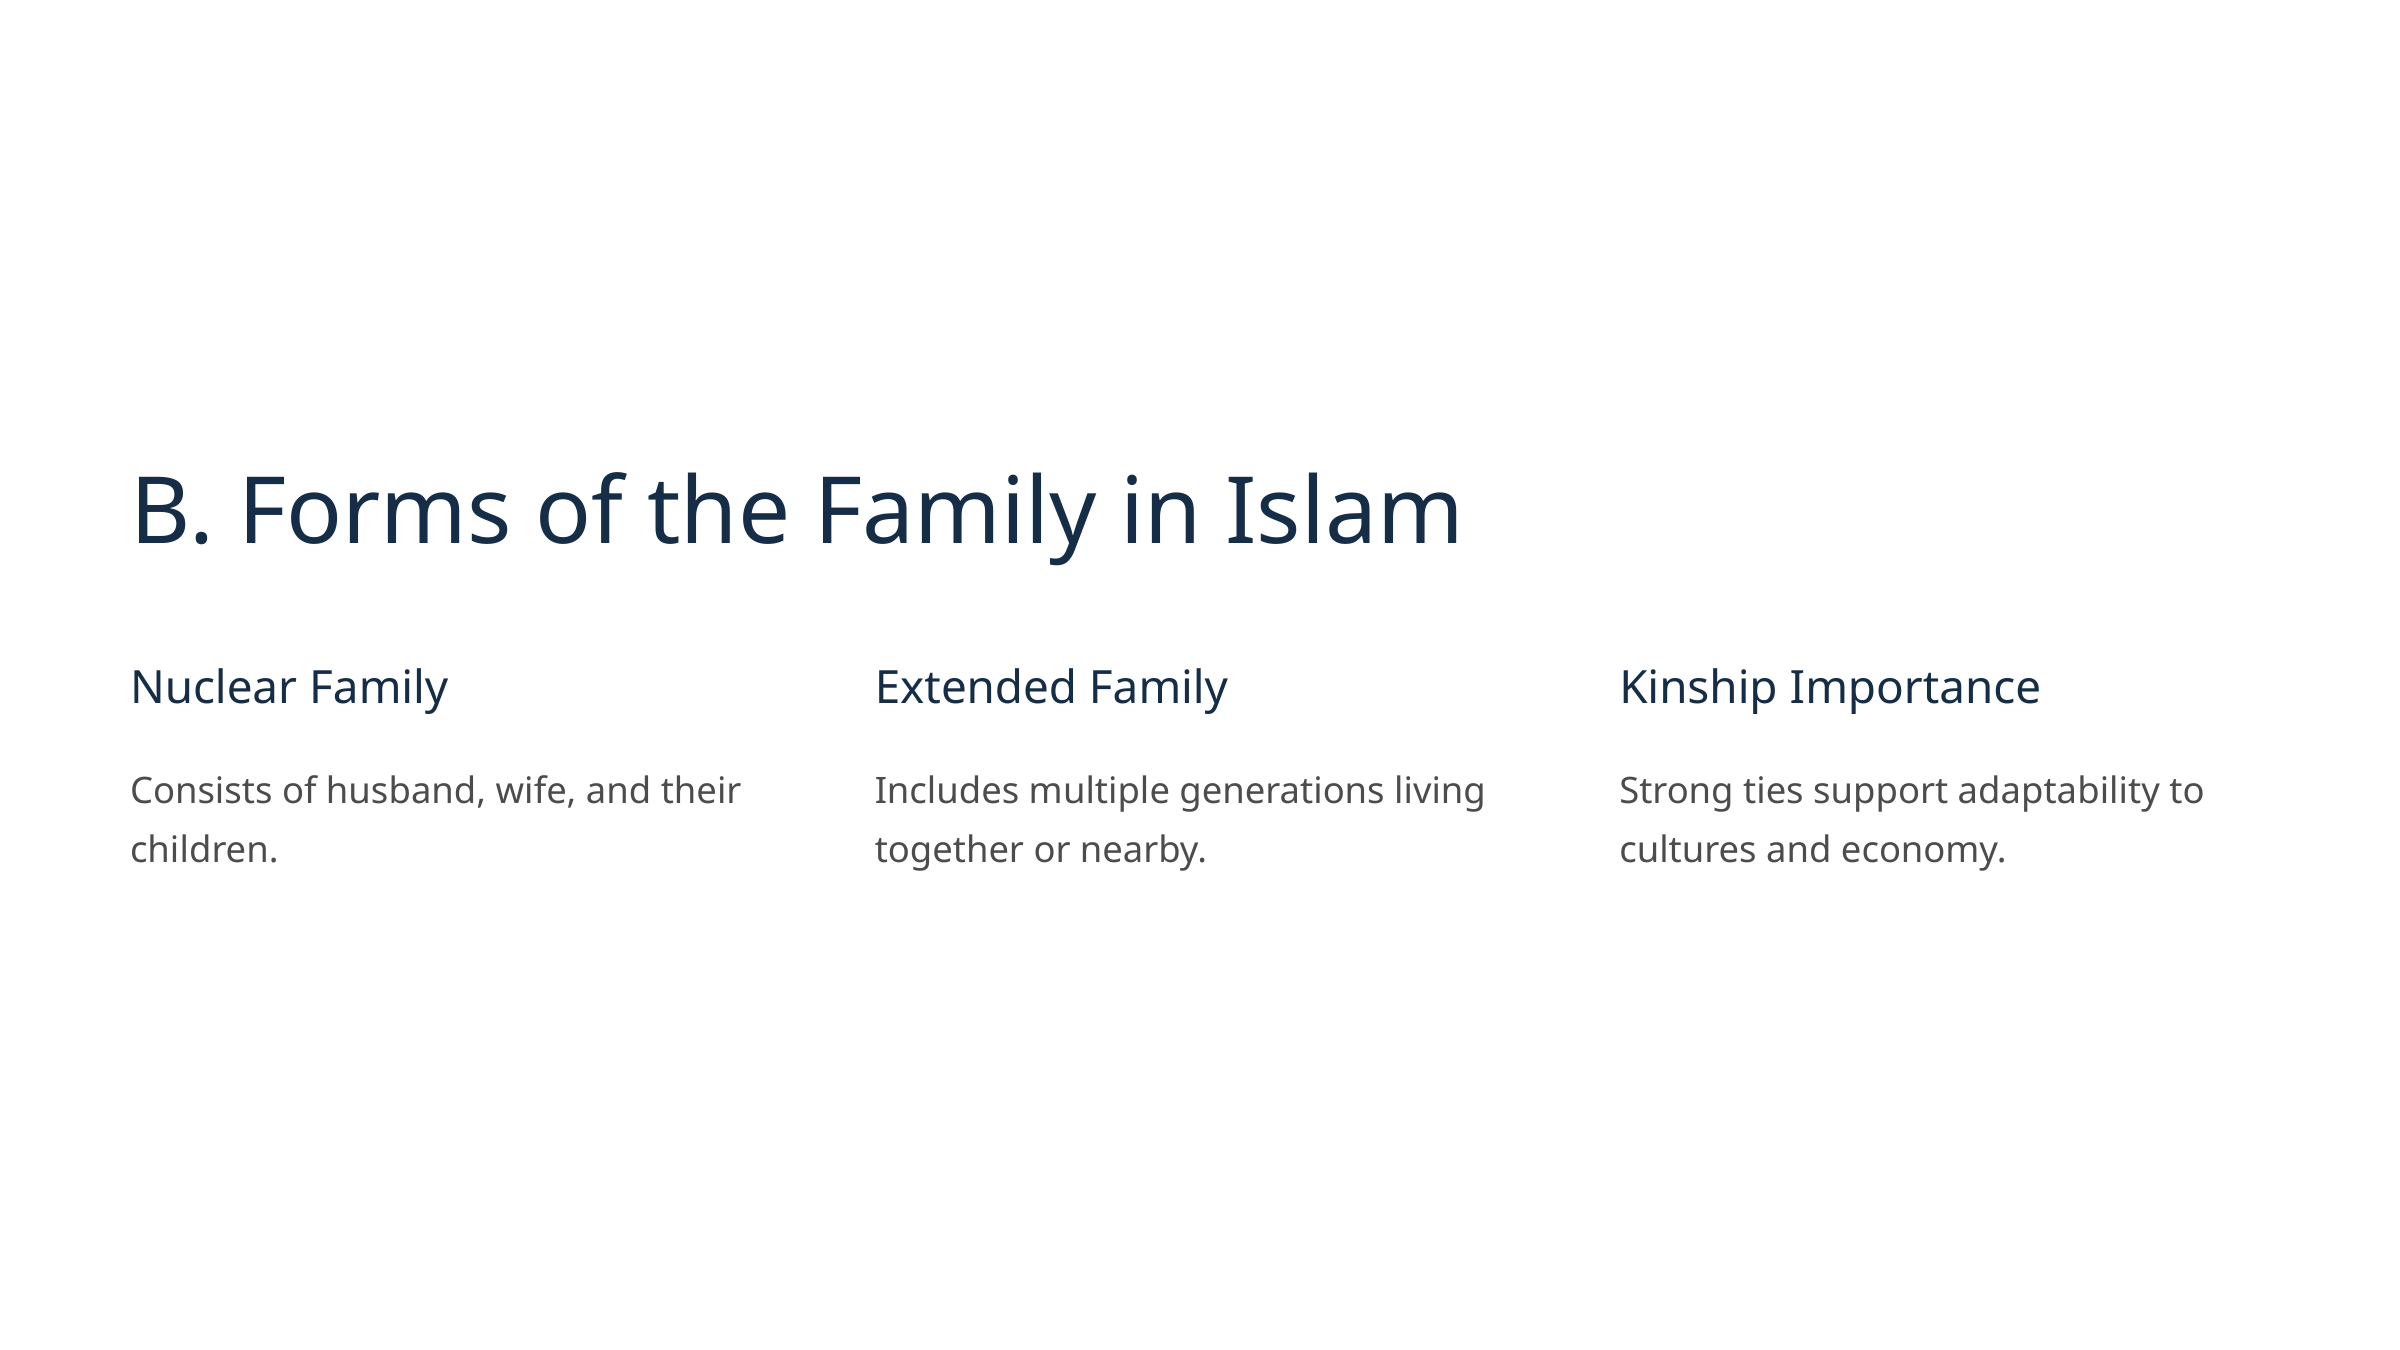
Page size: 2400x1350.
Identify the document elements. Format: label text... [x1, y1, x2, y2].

text_box Strong ties support adaptability to cultures and economy. [1619, 751, 2272, 871]
text_box Includes multiple generations living together or nearby. [874, 751, 1528, 871]
text_box Extended Family [874, 655, 1340, 714]
text_box B. Forms of the Family in Islam [130, 446, 1316, 563]
text_box Kinship Importance [1619, 655, 2085, 714]
text_box Nuclear Family [130, 655, 596, 714]
text_box Consists of husband, wife, and their children. [130, 751, 783, 871]
